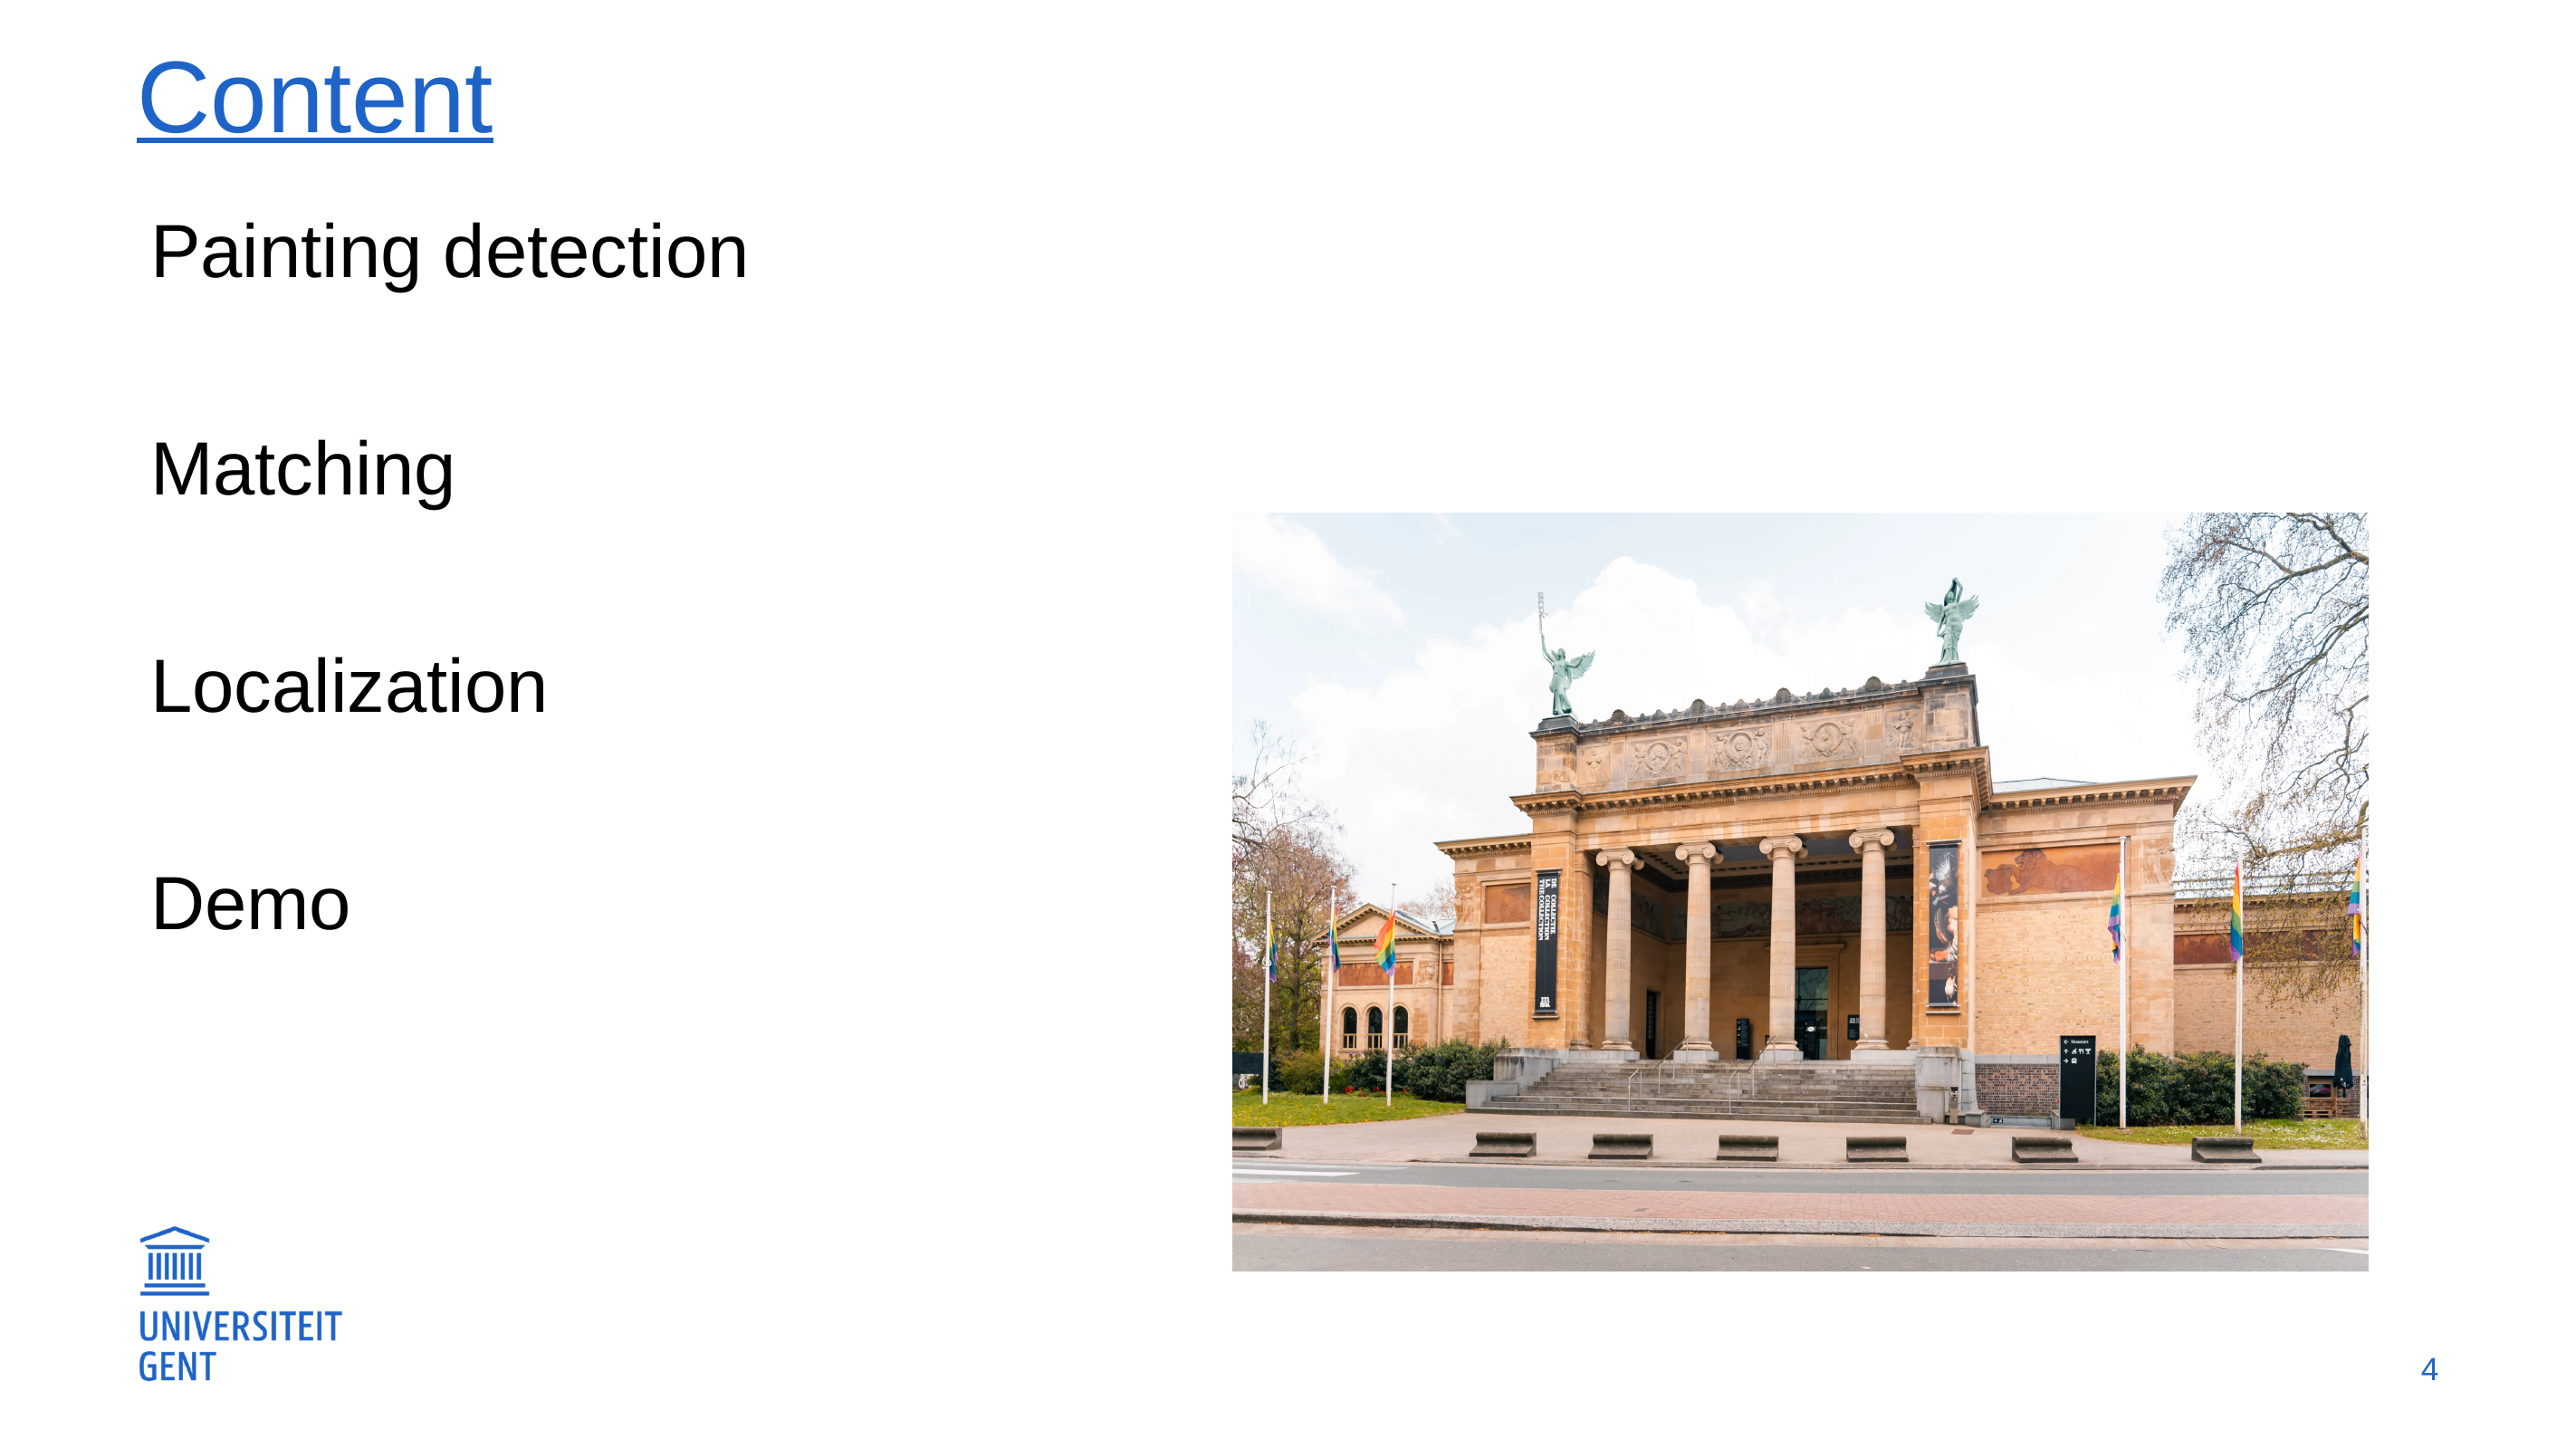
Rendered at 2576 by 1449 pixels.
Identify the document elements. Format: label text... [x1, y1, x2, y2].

picture [72, 1174, 415, 1449]
slide_number 4 [2315, 1329, 2453, 1407]
picture [1232, 513, 2369, 1271]
list Painting detection Matching Localization Demo [124, 177, 2456, 1173]
title Content [123, 37, 2456, 166]
